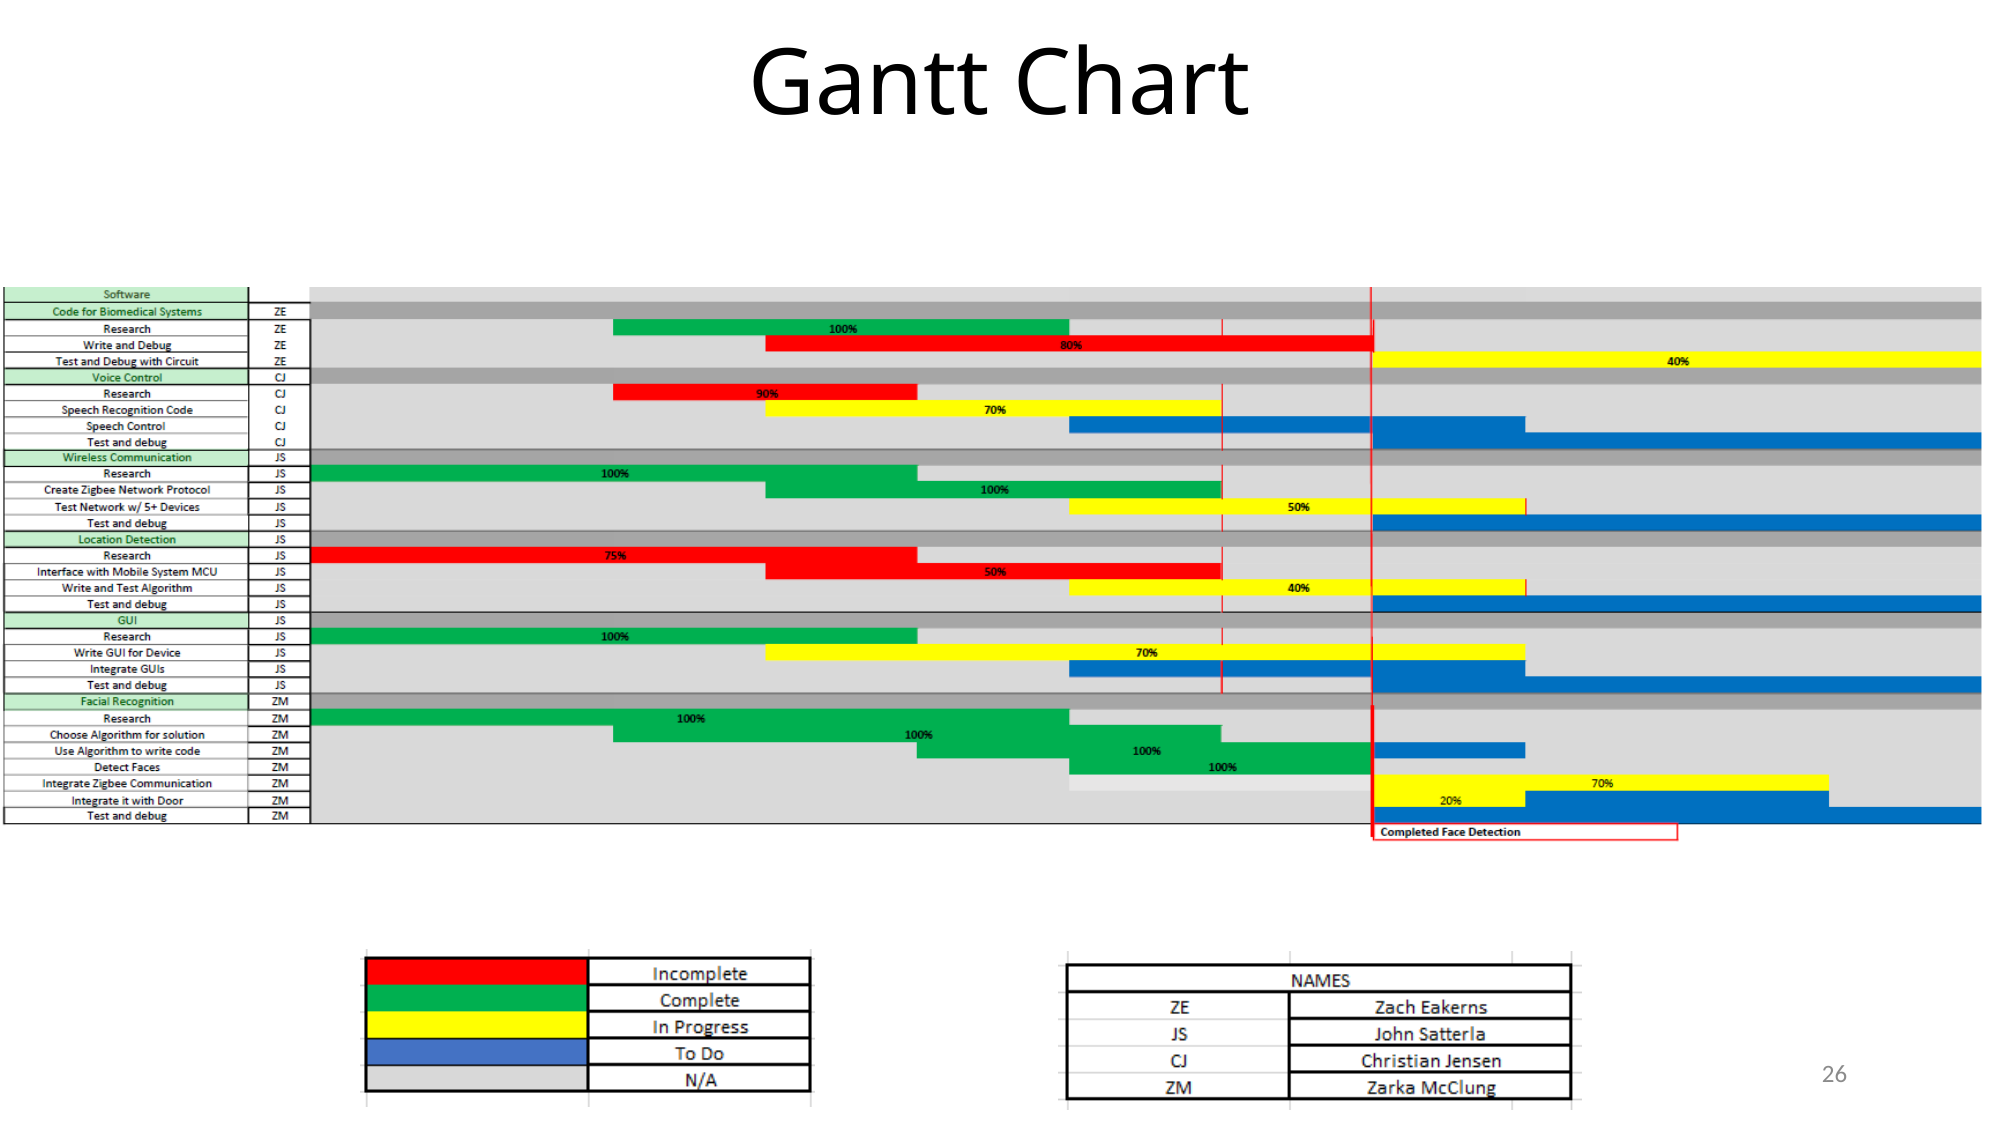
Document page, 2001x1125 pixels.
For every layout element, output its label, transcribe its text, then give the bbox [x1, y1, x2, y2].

slide_number 26 [1582, 1042, 1863, 1103]
picture [1058, 951, 1582, 1110]
title Gantt Chart [0, 3, 2000, 168]
picture [360, 949, 815, 1107]
picture [0, 287, 2000, 844]
